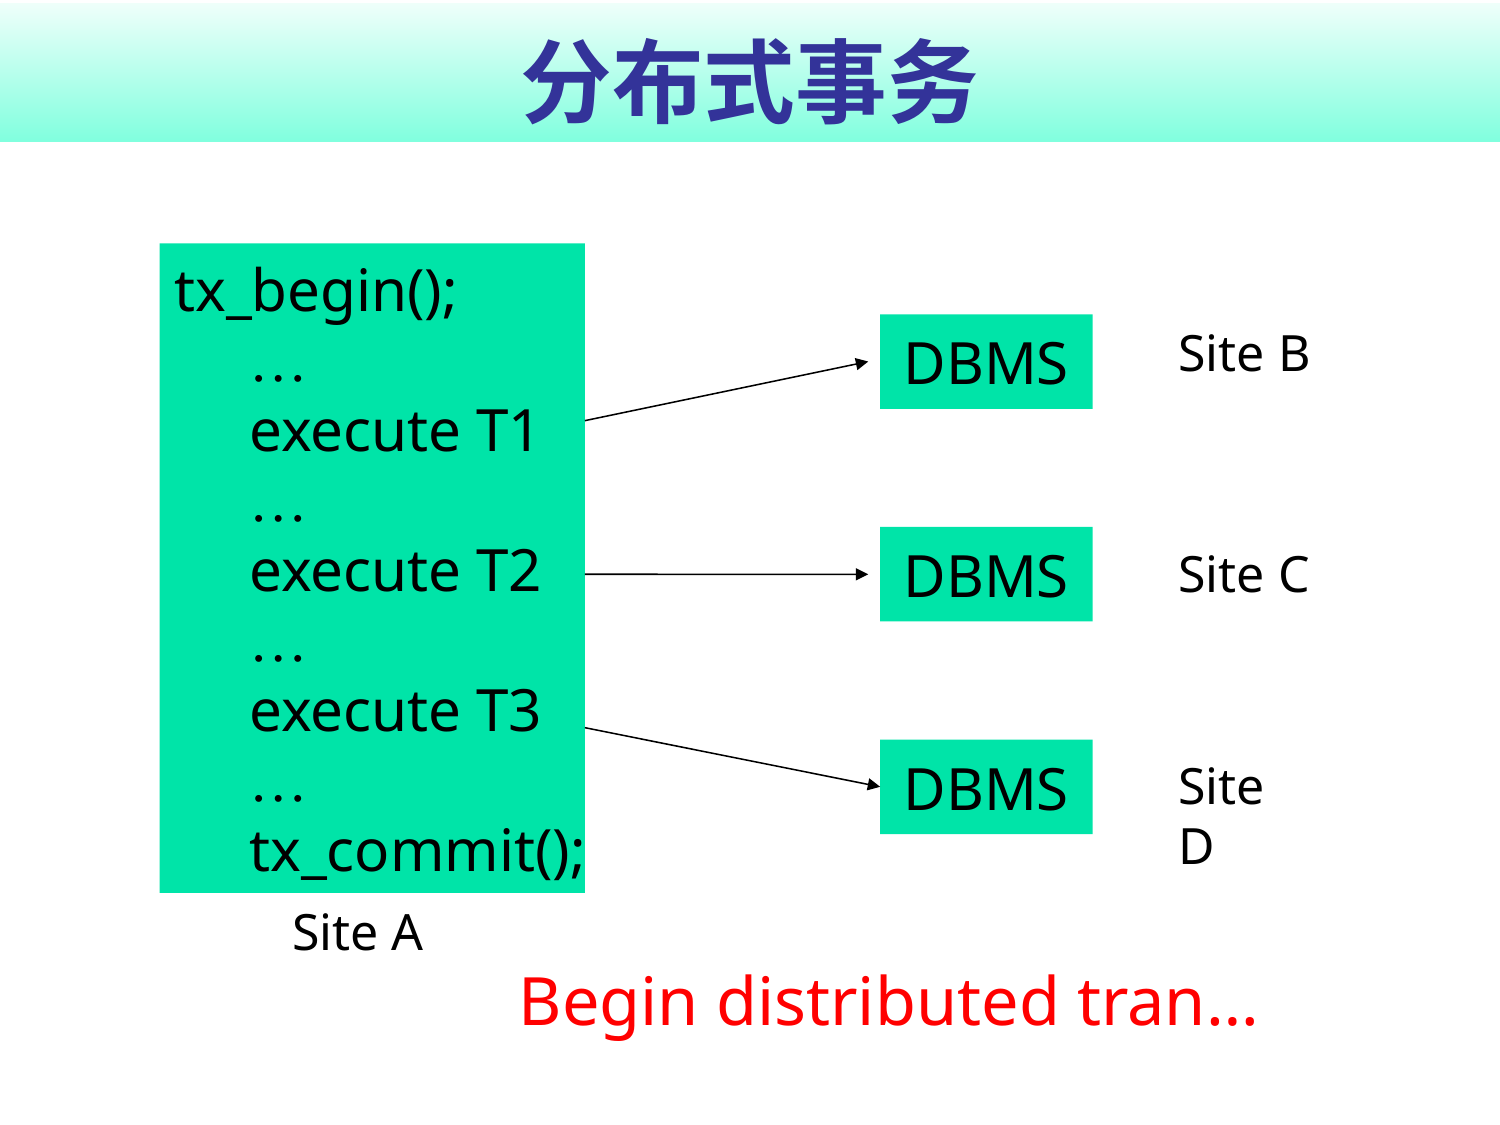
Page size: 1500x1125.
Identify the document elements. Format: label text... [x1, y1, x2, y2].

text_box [159, 243, 1330, 969]
text_box Begin distributed tran… [503, 977, 1275, 1046]
title 分布式事务 [0, 2, 1500, 143]
